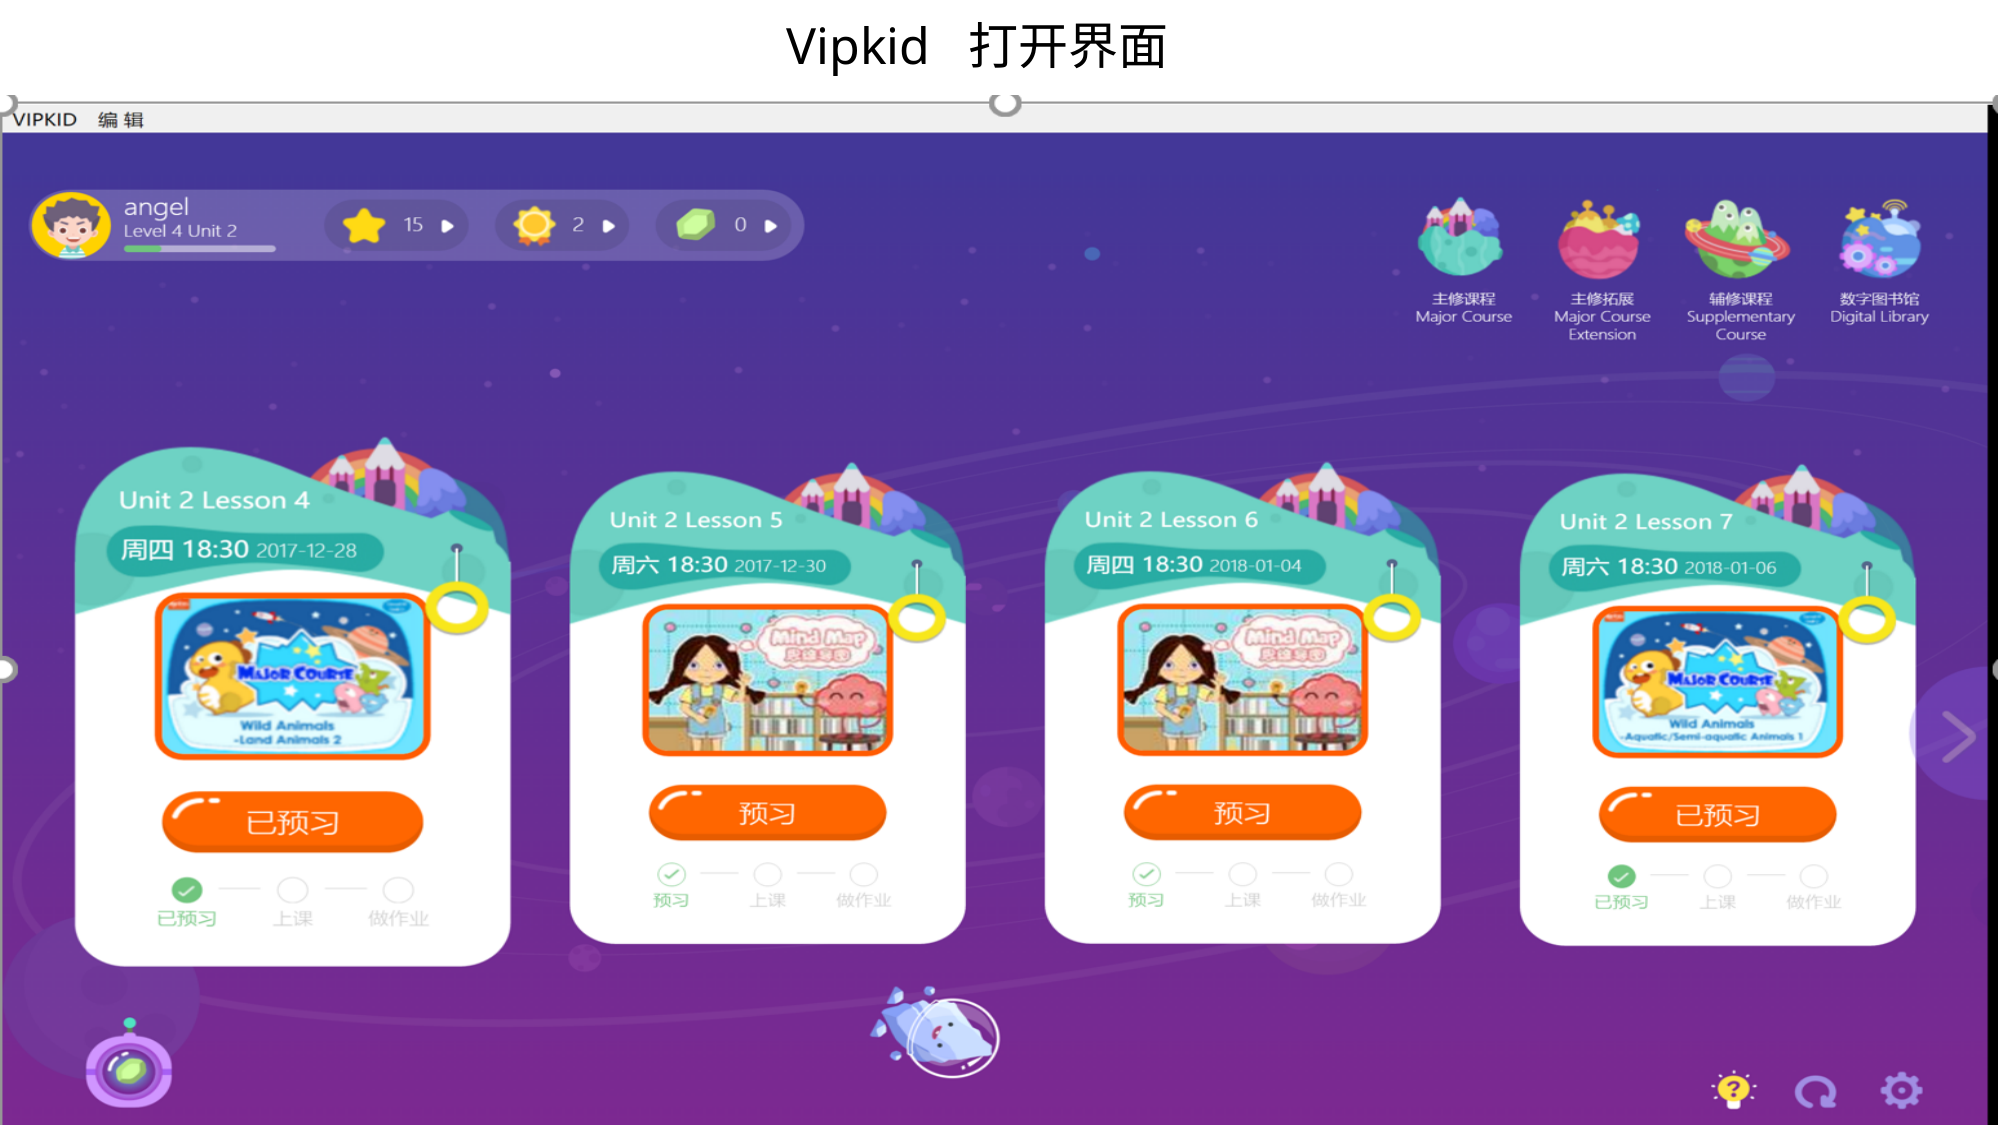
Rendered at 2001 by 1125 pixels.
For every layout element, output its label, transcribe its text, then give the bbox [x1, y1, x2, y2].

picture [0, 95, 1998, 1125]
title Vipkid 打开界面 [202, 0, 1754, 83]
